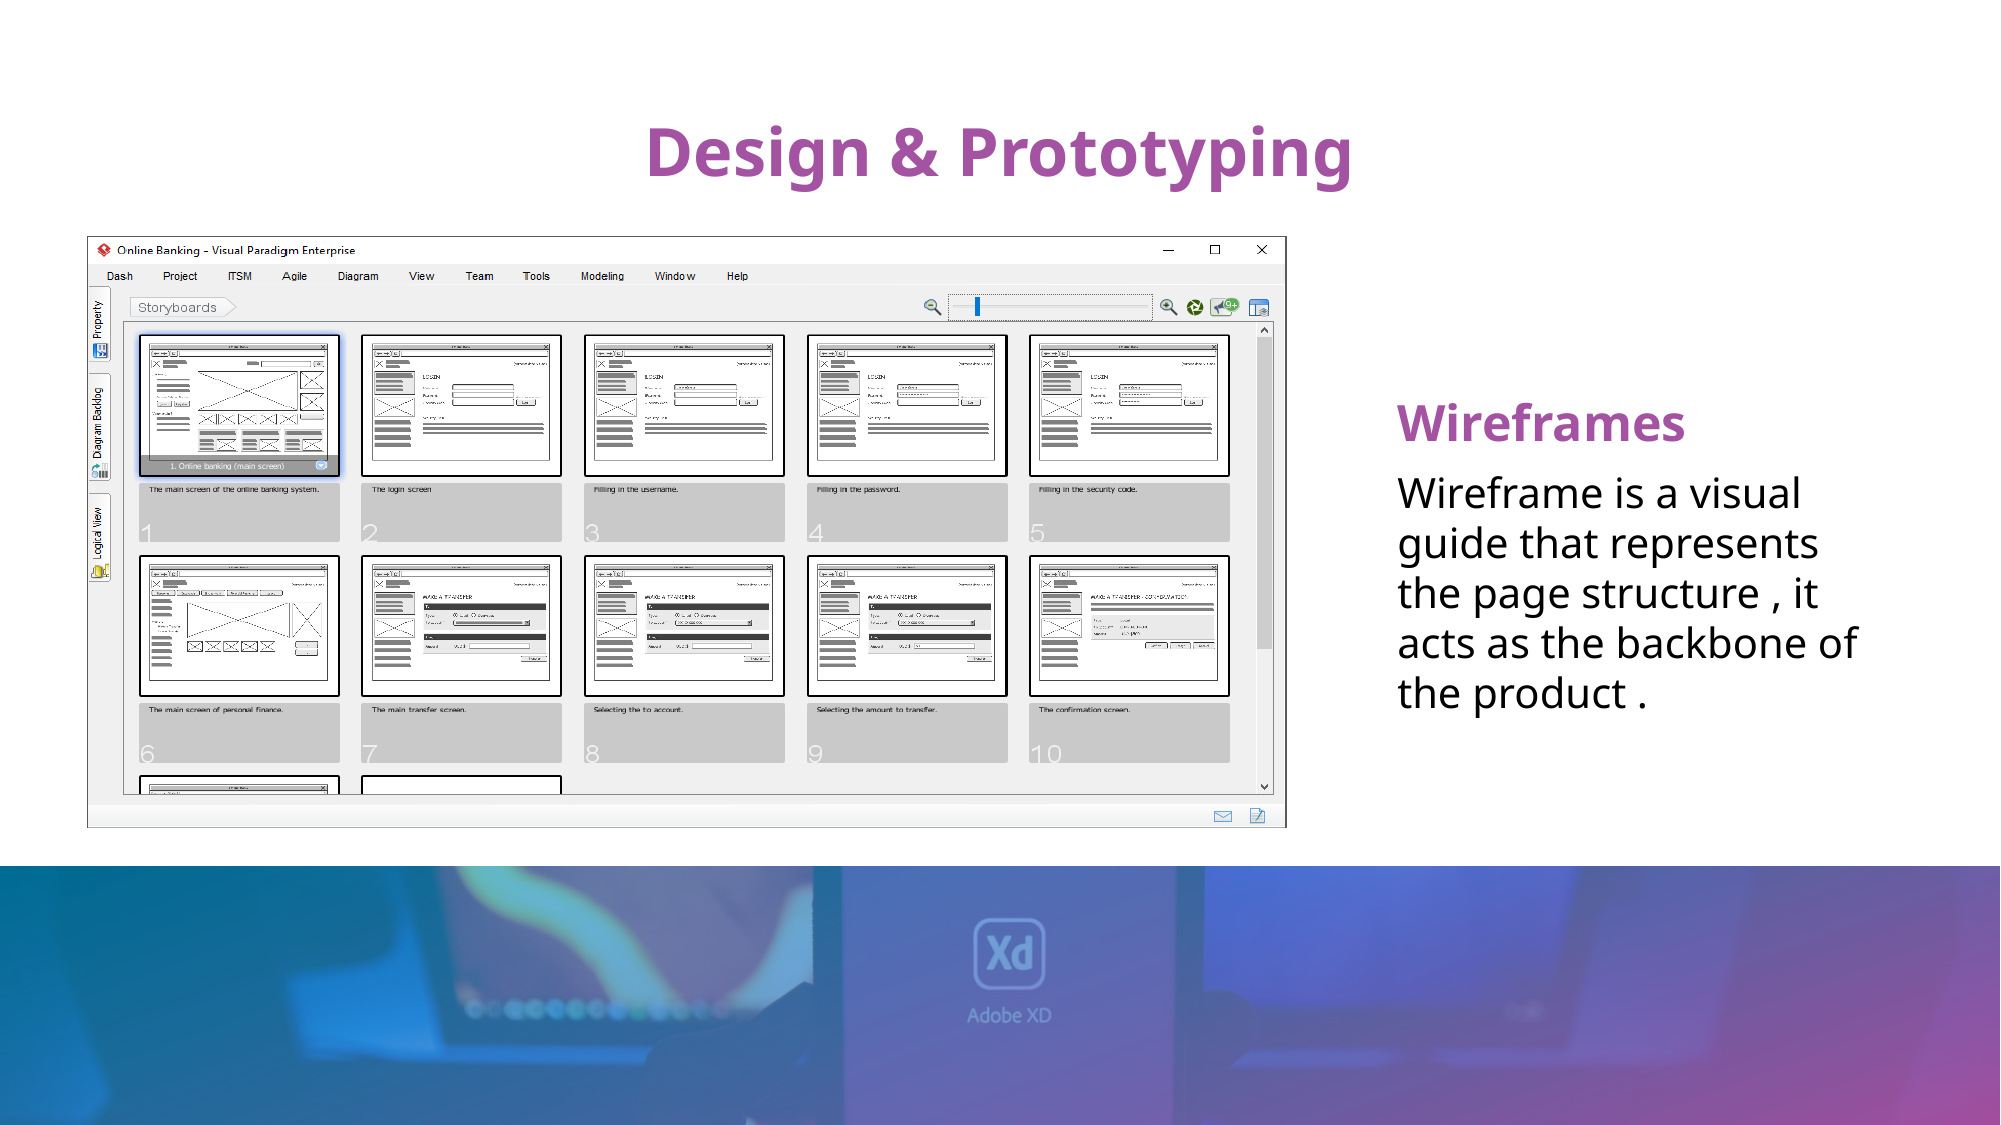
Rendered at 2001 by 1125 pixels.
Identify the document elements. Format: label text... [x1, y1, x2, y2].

text_box Wireframe is a visual guide that represents the page structure , it acts as the backbone of the product . [1382, 459, 1891, 725]
picture [0, 866, 2000, 1125]
picture [87, 236, 1287, 828]
text_box Wireframes [1382, 383, 1802, 459]
title Design & Prototyping [137, 118, 1863, 307]
